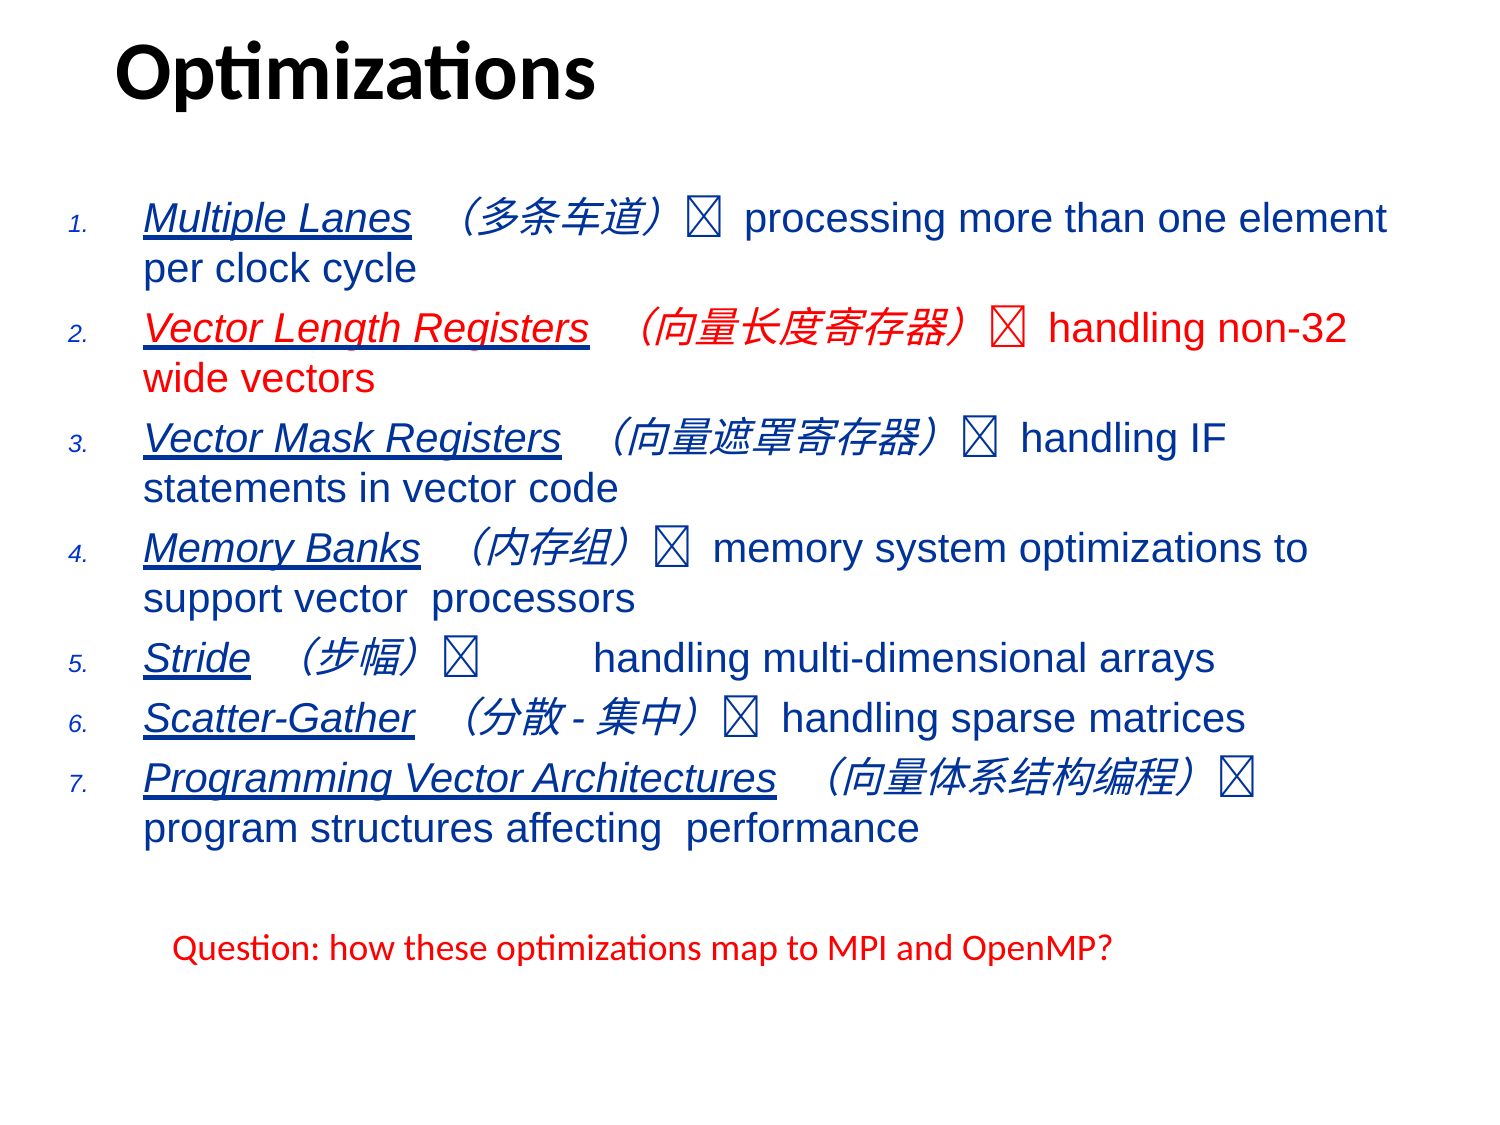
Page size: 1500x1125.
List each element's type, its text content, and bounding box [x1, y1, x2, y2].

text_box Question: how these optimizations map to MPI and OpenMP? [157, 915, 1130, 976]
text_box Multiple Lanes （多条车道） processing more than one element per clock cycle Vector Length Registers （向量长度寄存器） handling non-32 wide vectors Vector Mask Registers （向量遮罩寄存器） handling IF statements in vector code Memory Banks （内存组） memory system optimizations to support vector processors Stride （步幅） handling multi-dimensional arrays Scatter-Gather （分散-集中） handling sparse matrices Programming Vector Architectures （向量体系结构编程） program structures affecting performance [66, 178, 1415, 852]
title Optimizations [113, 0, 737, 161]
